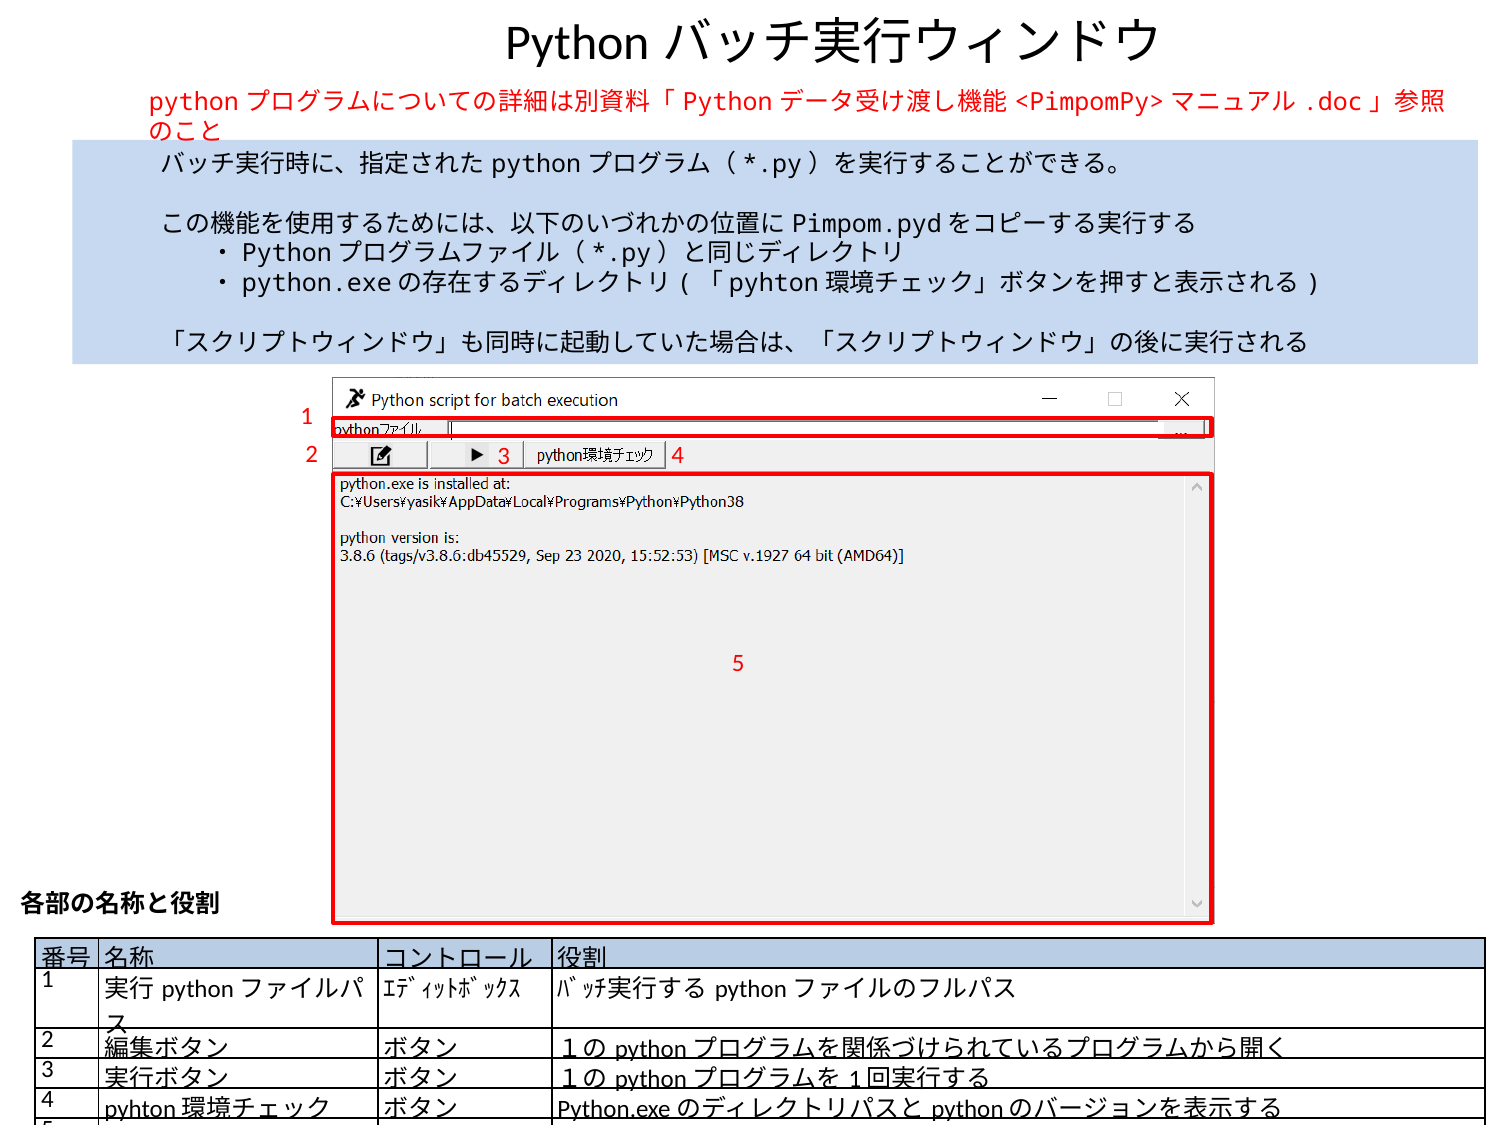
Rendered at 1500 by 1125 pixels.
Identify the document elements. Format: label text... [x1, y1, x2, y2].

text_box 2 [290, 430, 326, 475]
table_cell ボタン [379, 1029, 551, 1057]
text_box 各部の名称と役割 [5, 880, 254, 925]
table_cell １のpythonプログラムを関係づけられているプログラムから開く [553, 1029, 1484, 1057]
picture [331, 376, 1215, 924]
table_header 名称 [99, 939, 377, 967]
table_cell ﾊﾞｯﾁ実行するpythonファイルのフルパス [553, 969, 1484, 1027]
text_box 1 [285, 391, 326, 437]
text_box バッチ実行時に、指定されたpythonプログラム（*.py）を実行することができる。 この機能を使用するためには、以下のいづれかの位置にPimpom.pydをコピーする実行する ・Pythonプログラムファイル（*.py）と同じディレクトリ ・python.exeの存在するディレクトリ(「pyhton環境チェック」ボタンを押すと表示される) 「スクリプトウィンドウ」も同時に起動していた場合は、「スクリプトウィンドウ」の後に実行される [72, 139, 1478, 365]
table_cell 4 [36, 1089, 98, 1117]
table_cell 3 [36, 1059, 98, 1087]
table_cell 5 [36, 1119, 98, 1125]
table_cell Python.exeのディレクトリパスとpythonのバージョンを表示する [553, 1089, 1484, 1117]
table_cell 2 [36, 1029, 98, 1057]
table_cell ｴﾃﾞｨｯﾄﾎﾞｯｸｽ [379, 1119, 551, 1125]
text_box Pythonバッチ実行ウィンドウ [490, 2, 1177, 77]
table_cell １のpythonプログラムの実行結果を出力する [553, 1119, 1484, 1125]
table_header コントロール [379, 939, 551, 967]
table_cell １のpythonプログラムを1回実行する [553, 1059, 1484, 1087]
table_header 番号 [36, 939, 98, 967]
table_cell 1 [36, 969, 98, 1027]
table_cell pyhton環境チェック [99, 1089, 377, 1117]
table_cell 結果出力フィールド [99, 1119, 377, 1125]
table_cell 実行ボタン [99, 1059, 377, 1087]
table_cell 実行pythonファイルパス [99, 969, 377, 1027]
table_cell 編集ボタン [99, 1029, 377, 1057]
table_cell ボタン [379, 1059, 551, 1087]
text_box pythonプログラムについての詳細は別資料「Pythonデータ受け渡し機能<PimpomPy>マニュアル.doc」参照のこと [60, 77, 1460, 153]
table_header 役割 [553, 939, 1484, 967]
table_cell ボタン [379, 1089, 551, 1117]
table_cell ｴﾃﾞｨｯﾄﾎﾞｯｸｽ [379, 969, 551, 1027]
